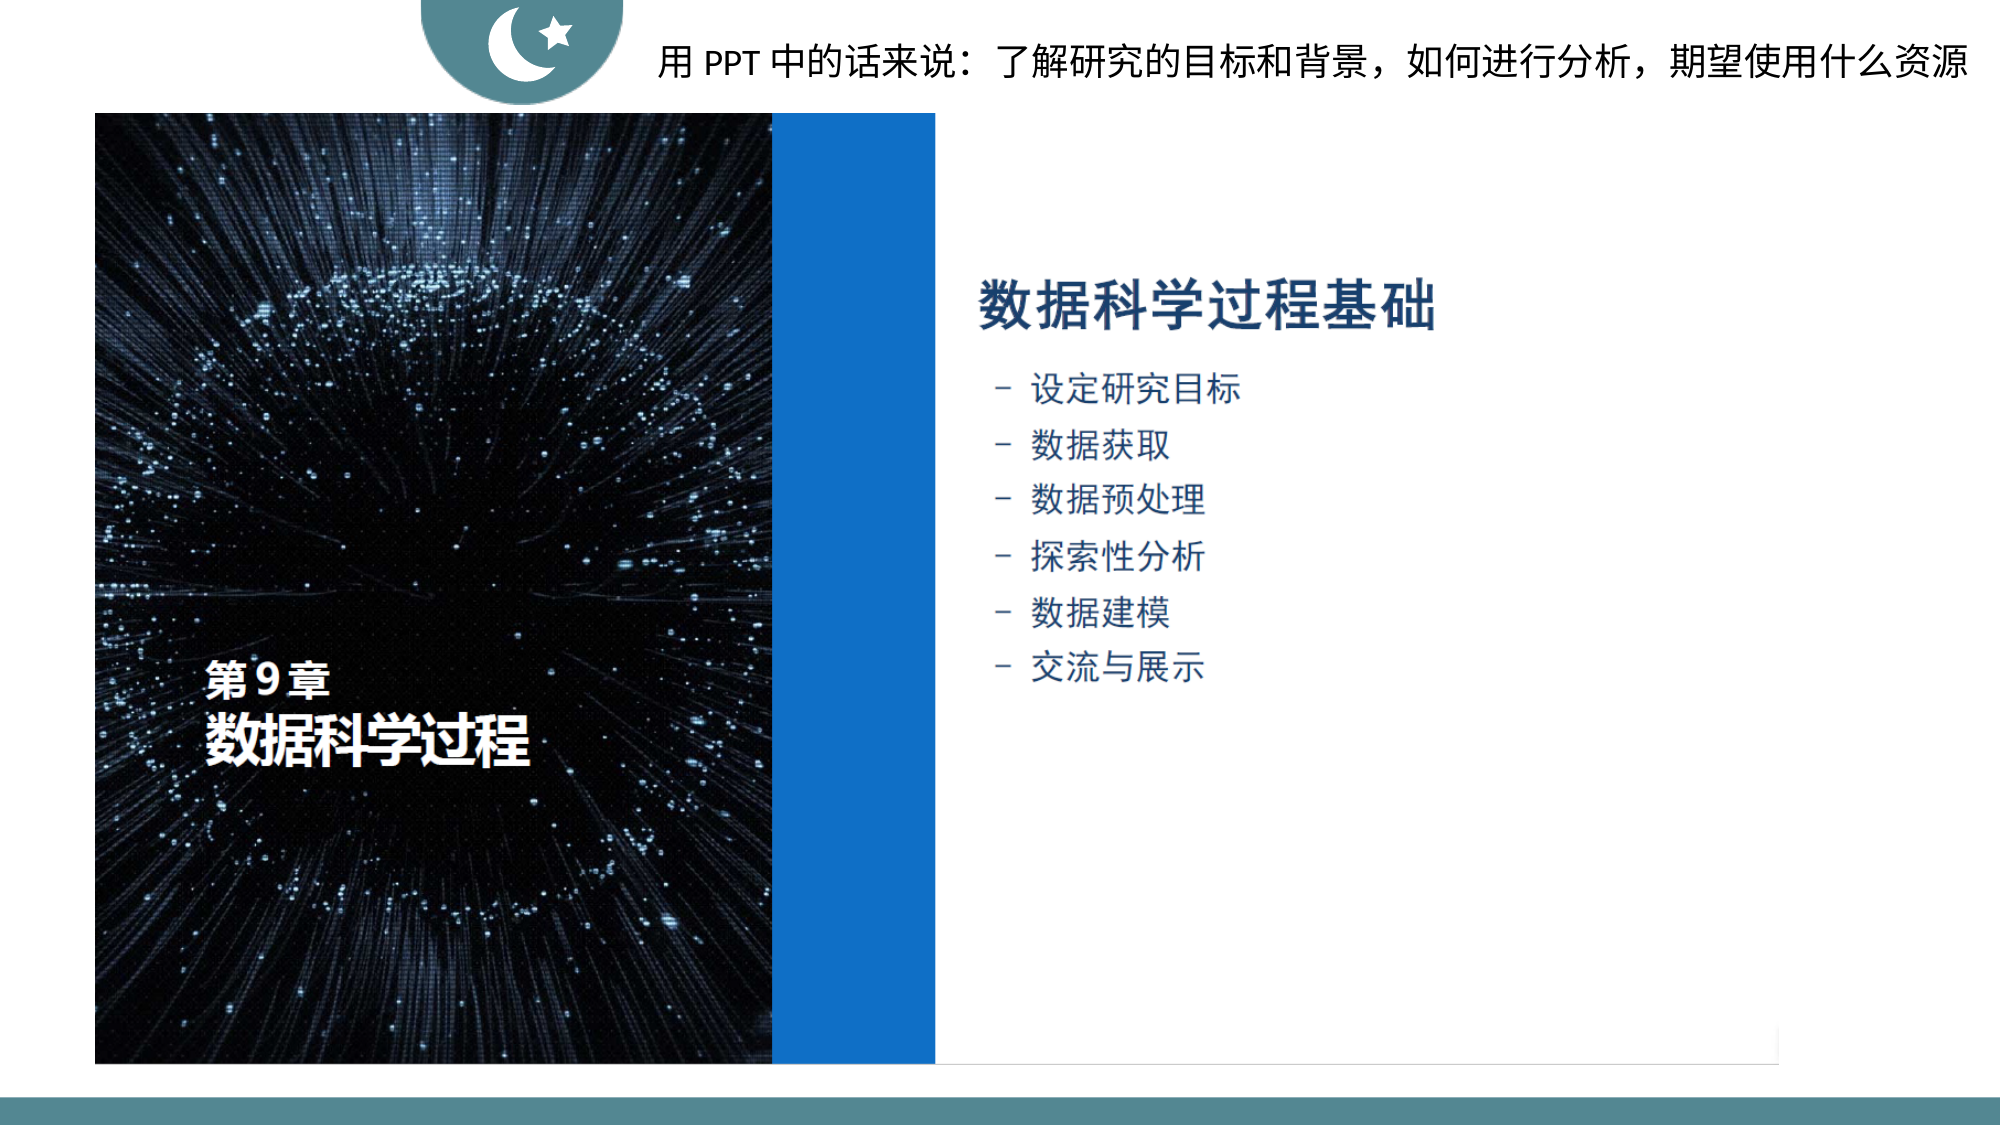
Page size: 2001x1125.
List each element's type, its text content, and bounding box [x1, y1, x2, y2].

picture [420, 0, 624, 105]
text_box 用PPT中的话来说：了解研究的目标和背景，如何进行分析，期望使用什么资源 [642, 30, 2000, 90]
text_box [0, 1096, 2000, 1125]
picture [95, 113, 1779, 1065]
